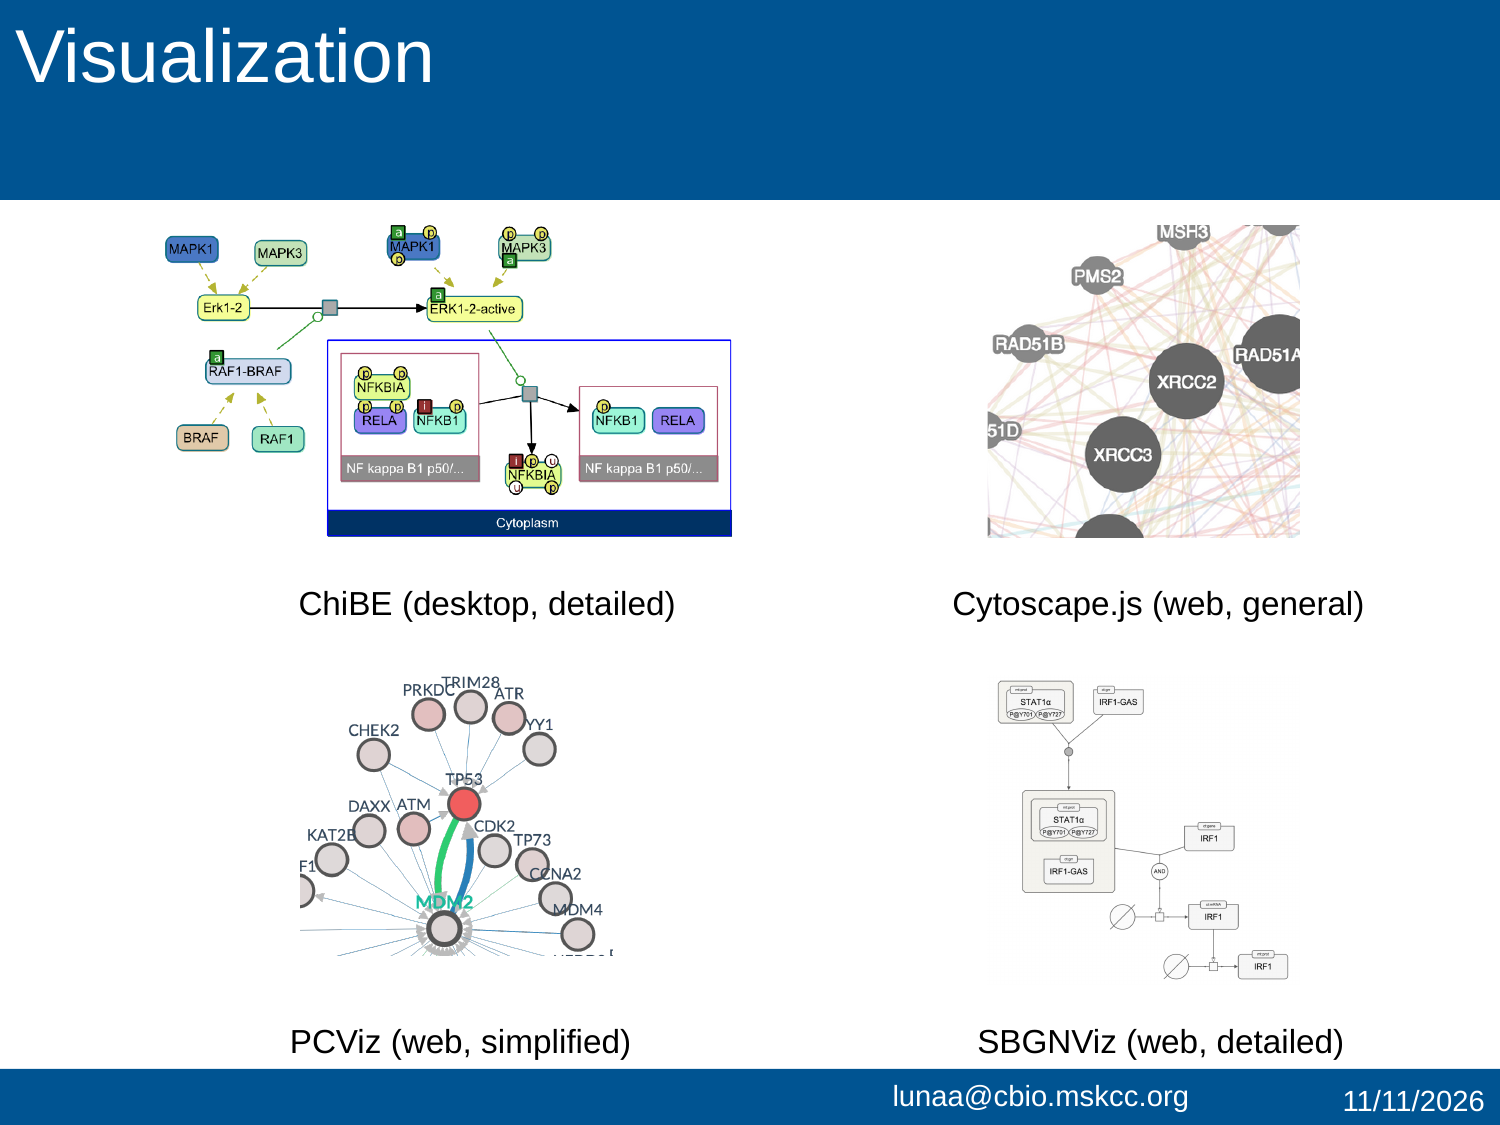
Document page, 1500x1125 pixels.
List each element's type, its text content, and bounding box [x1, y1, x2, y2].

text_box ChiBE (desktop, detailed) [200, 574, 700, 630]
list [987, 674, 1301, 985]
text_box SBGNViz (web, detailed) [887, 1012, 1388, 1068]
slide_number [1187, 1049, 1500, 1125]
picture [162, 224, 733, 538]
picture [987, 224, 1301, 538]
text_box PCViz (web, simplified) [200, 1012, 700, 1068]
title Visualization [0, 0, 1500, 188]
text_box Cytoscape.js (web, general) [862, 574, 1388, 630]
picture [299, 674, 613, 956]
